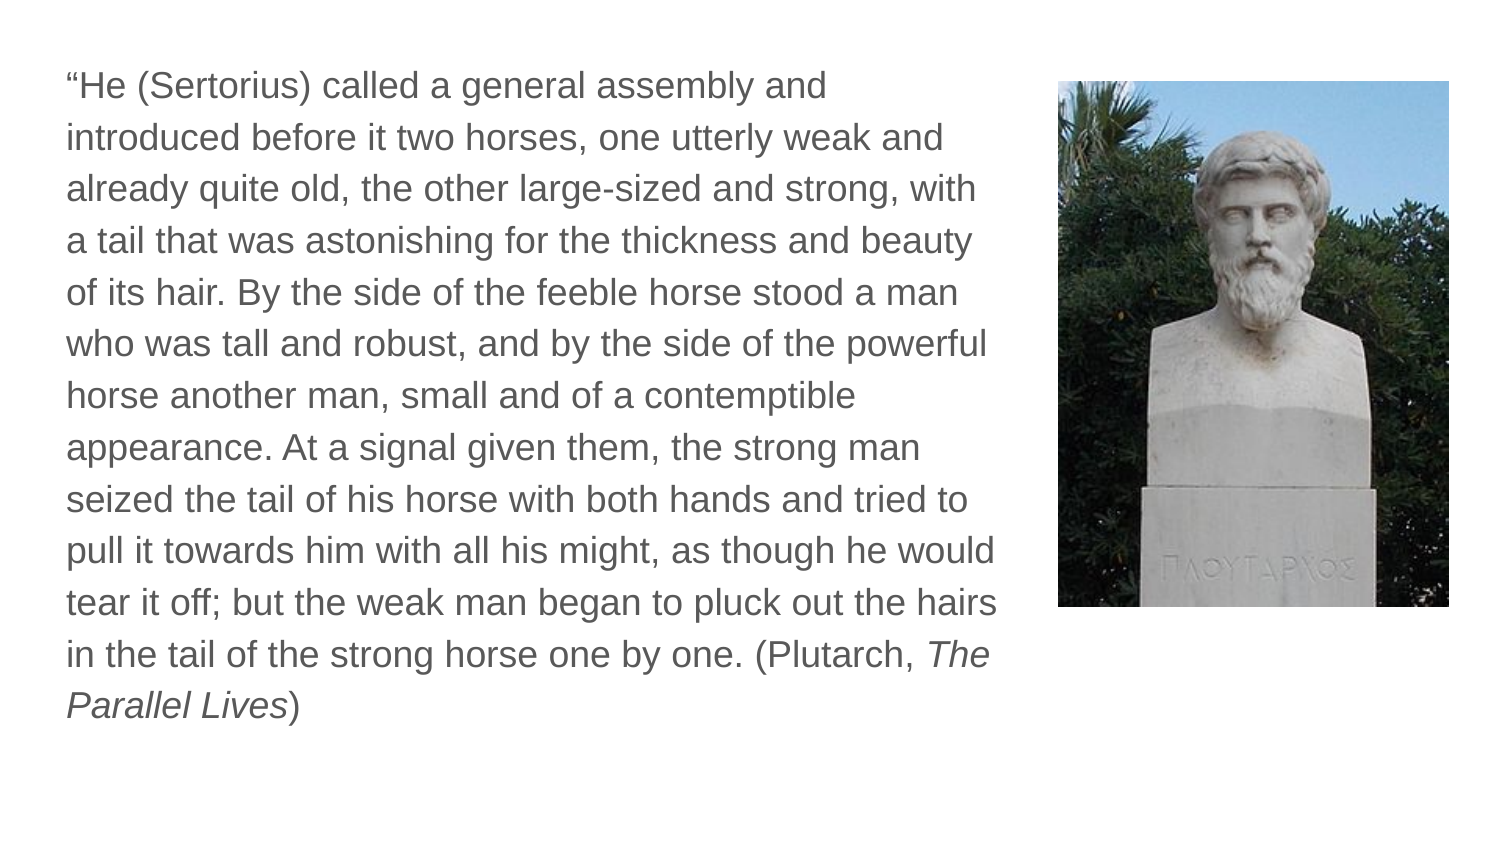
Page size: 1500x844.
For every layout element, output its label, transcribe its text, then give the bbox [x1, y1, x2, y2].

list “He (Sertorius) called a general assembly and introduced before it two horses, one utterly weak and already quite old, the other large-sized and strong, with a tail that was astonishing for the thickness and beauty of its hair. By the side of the feeble horse stood a man who was tall and robust, and by the side of the powerful horse another man, small and of a contemptible appearance. At a signal given them, the strong man seized the tail of his horse with both hands and tried to pull it towards him with all his might, as though he would tear it off; but the weak man began to pluck out the hairs in the tail of the strong horse one by one. (Plutarch, The Parallel Lives) [51, 39, 1018, 600]
picture [1058, 81, 1450, 607]
